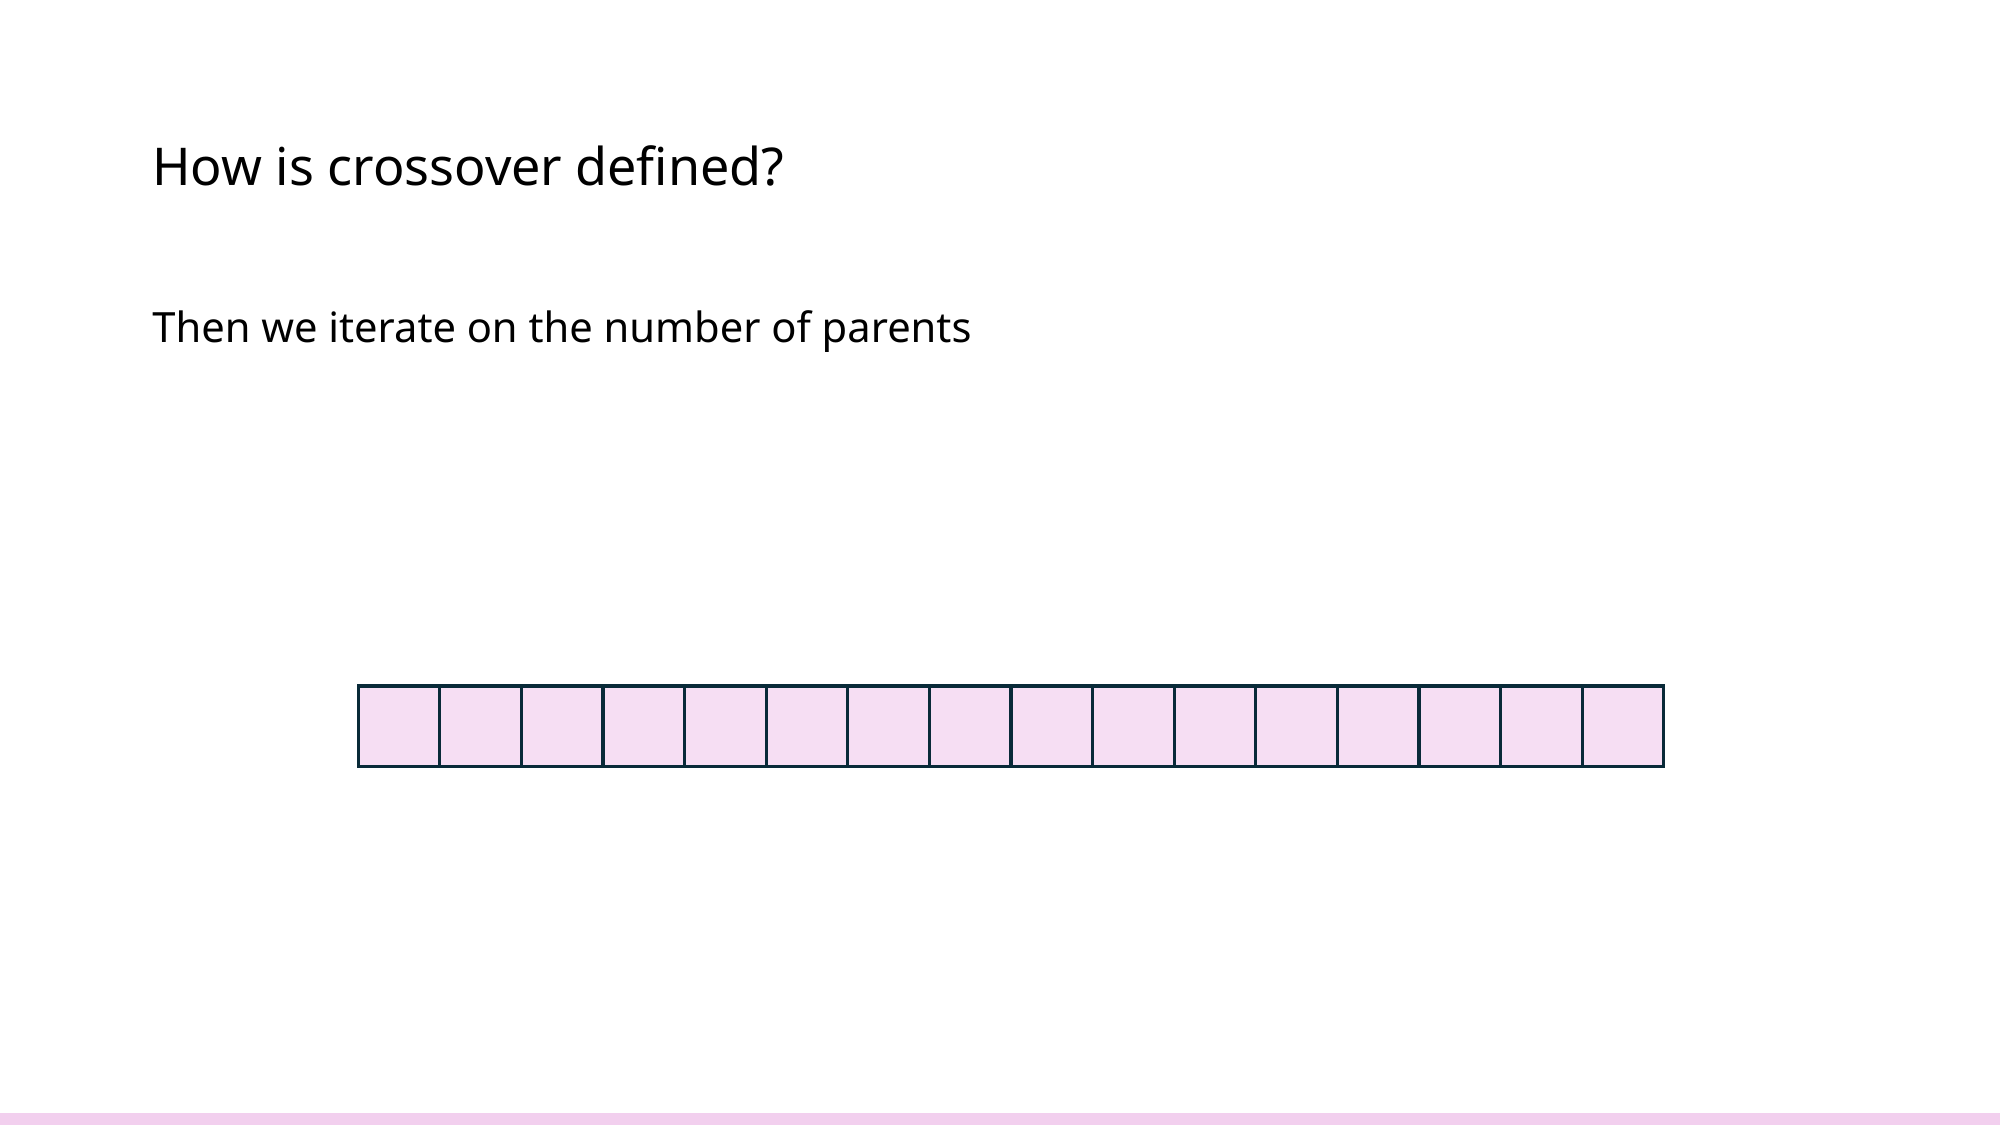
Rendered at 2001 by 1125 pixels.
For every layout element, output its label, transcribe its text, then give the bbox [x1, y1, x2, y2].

text_box [1254, 684, 1336, 768]
text_box [928, 684, 1013, 768]
text_box [683, 684, 765, 768]
text_box [0, 1111, 2000, 1125]
list Then we iterate on the number of parents [137, 299, 1863, 435]
text_box [520, 684, 601, 768]
text_box [438, 684, 520, 768]
text_box [1091, 684, 1173, 768]
text_box [765, 684, 846, 768]
text_box [846, 684, 928, 768]
text_box [1418, 684, 1499, 768]
text_box [1336, 684, 1418, 768]
text_box [1013, 684, 1091, 768]
text_box [357, 684, 438, 768]
text_box [1581, 684, 1665, 768]
text_box [601, 684, 683, 768]
title How is crossover defined? [137, 59, 1863, 278]
text_box [1499, 684, 1581, 768]
text_box [1173, 684, 1254, 768]
